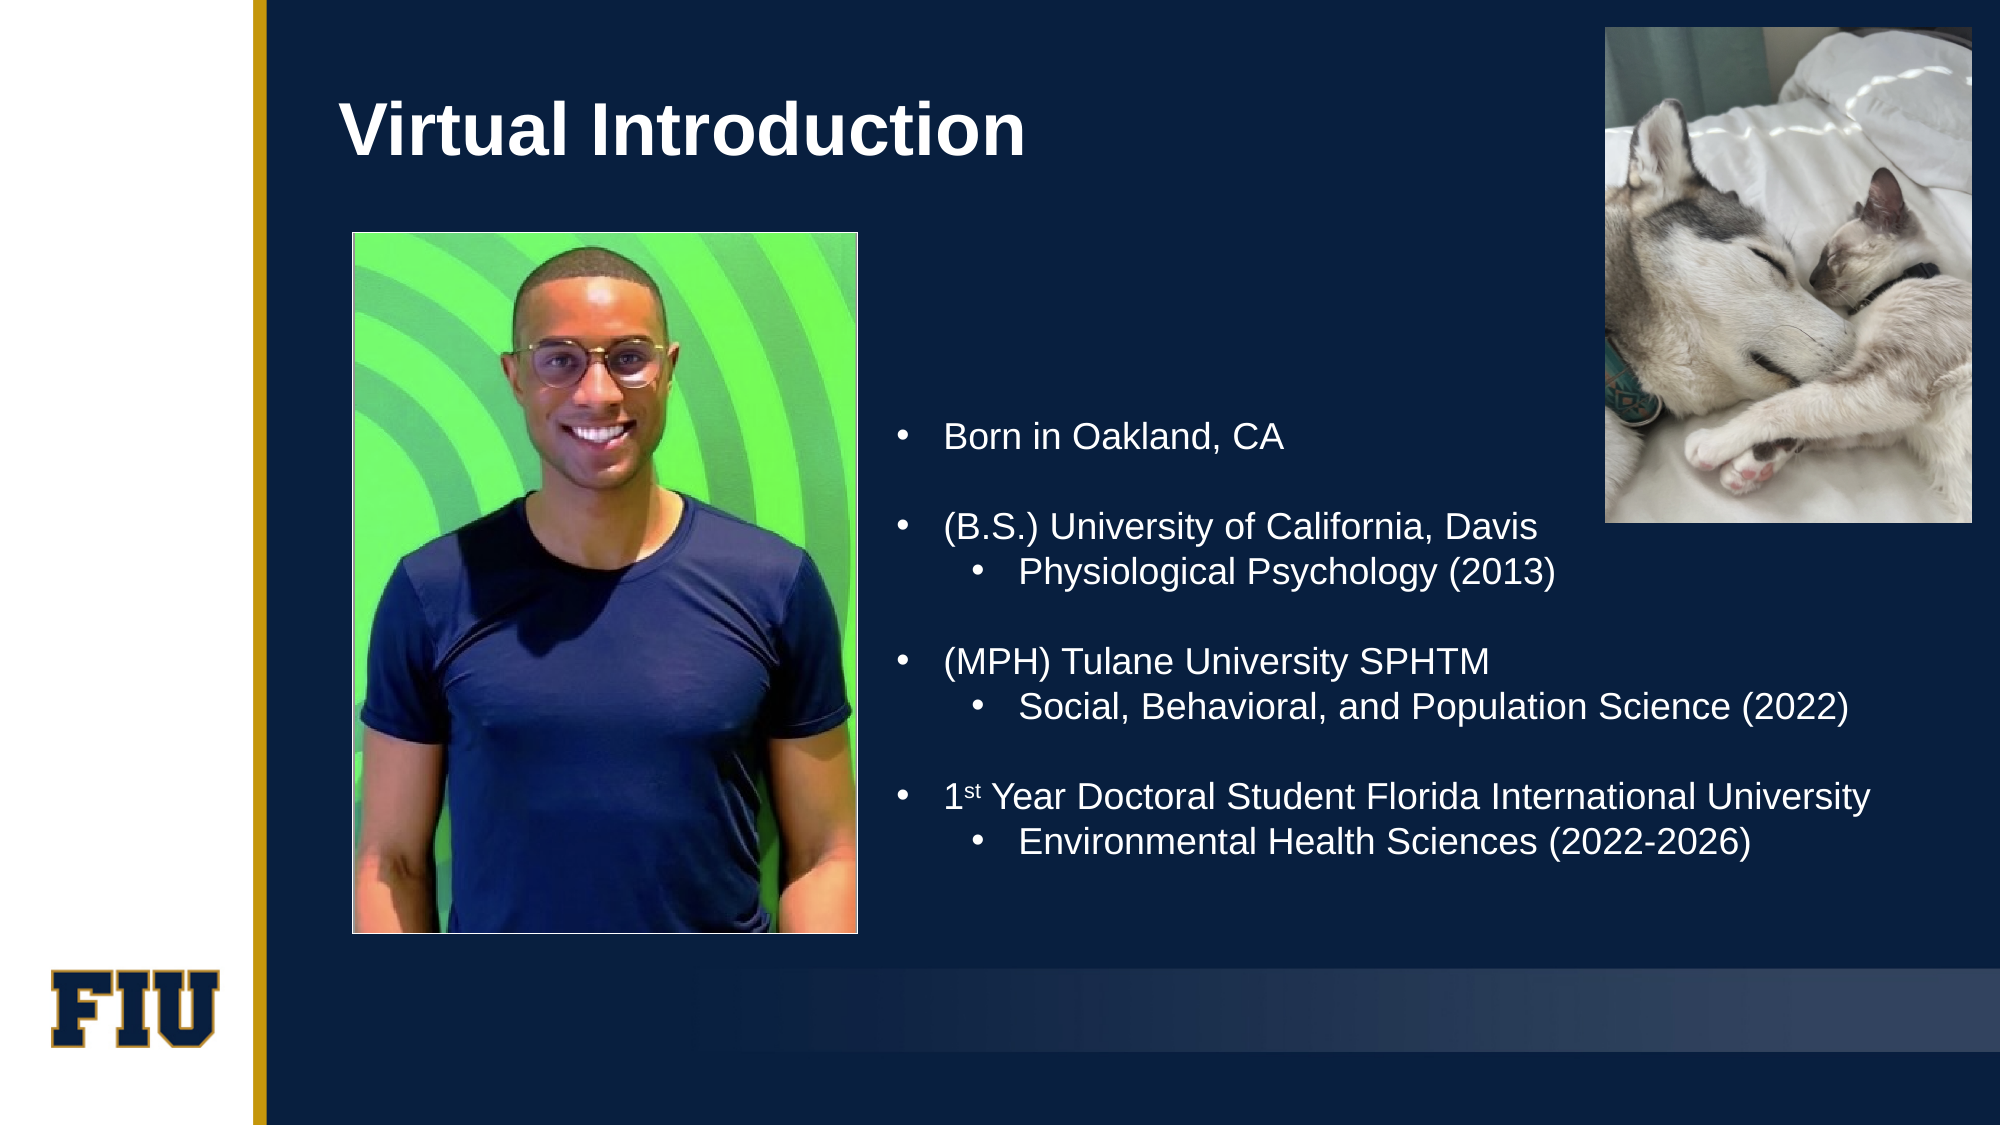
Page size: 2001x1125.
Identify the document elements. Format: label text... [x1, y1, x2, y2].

text_box Born in Oakland, CA (B.S.) University of California, Davis Physiological Psychology (2013) (MPH) Tulane University SPHTM Social, Behavioral, and Population Science (2022) 1st Year Doctoral Student Florida International University Environmental Health Sciences (2022-2026) [881, 404, 1917, 915]
picture [0, 0, 2000, 1125]
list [352, 232, 858, 934]
title Virtual Introduction [323, 64, 1605, 199]
